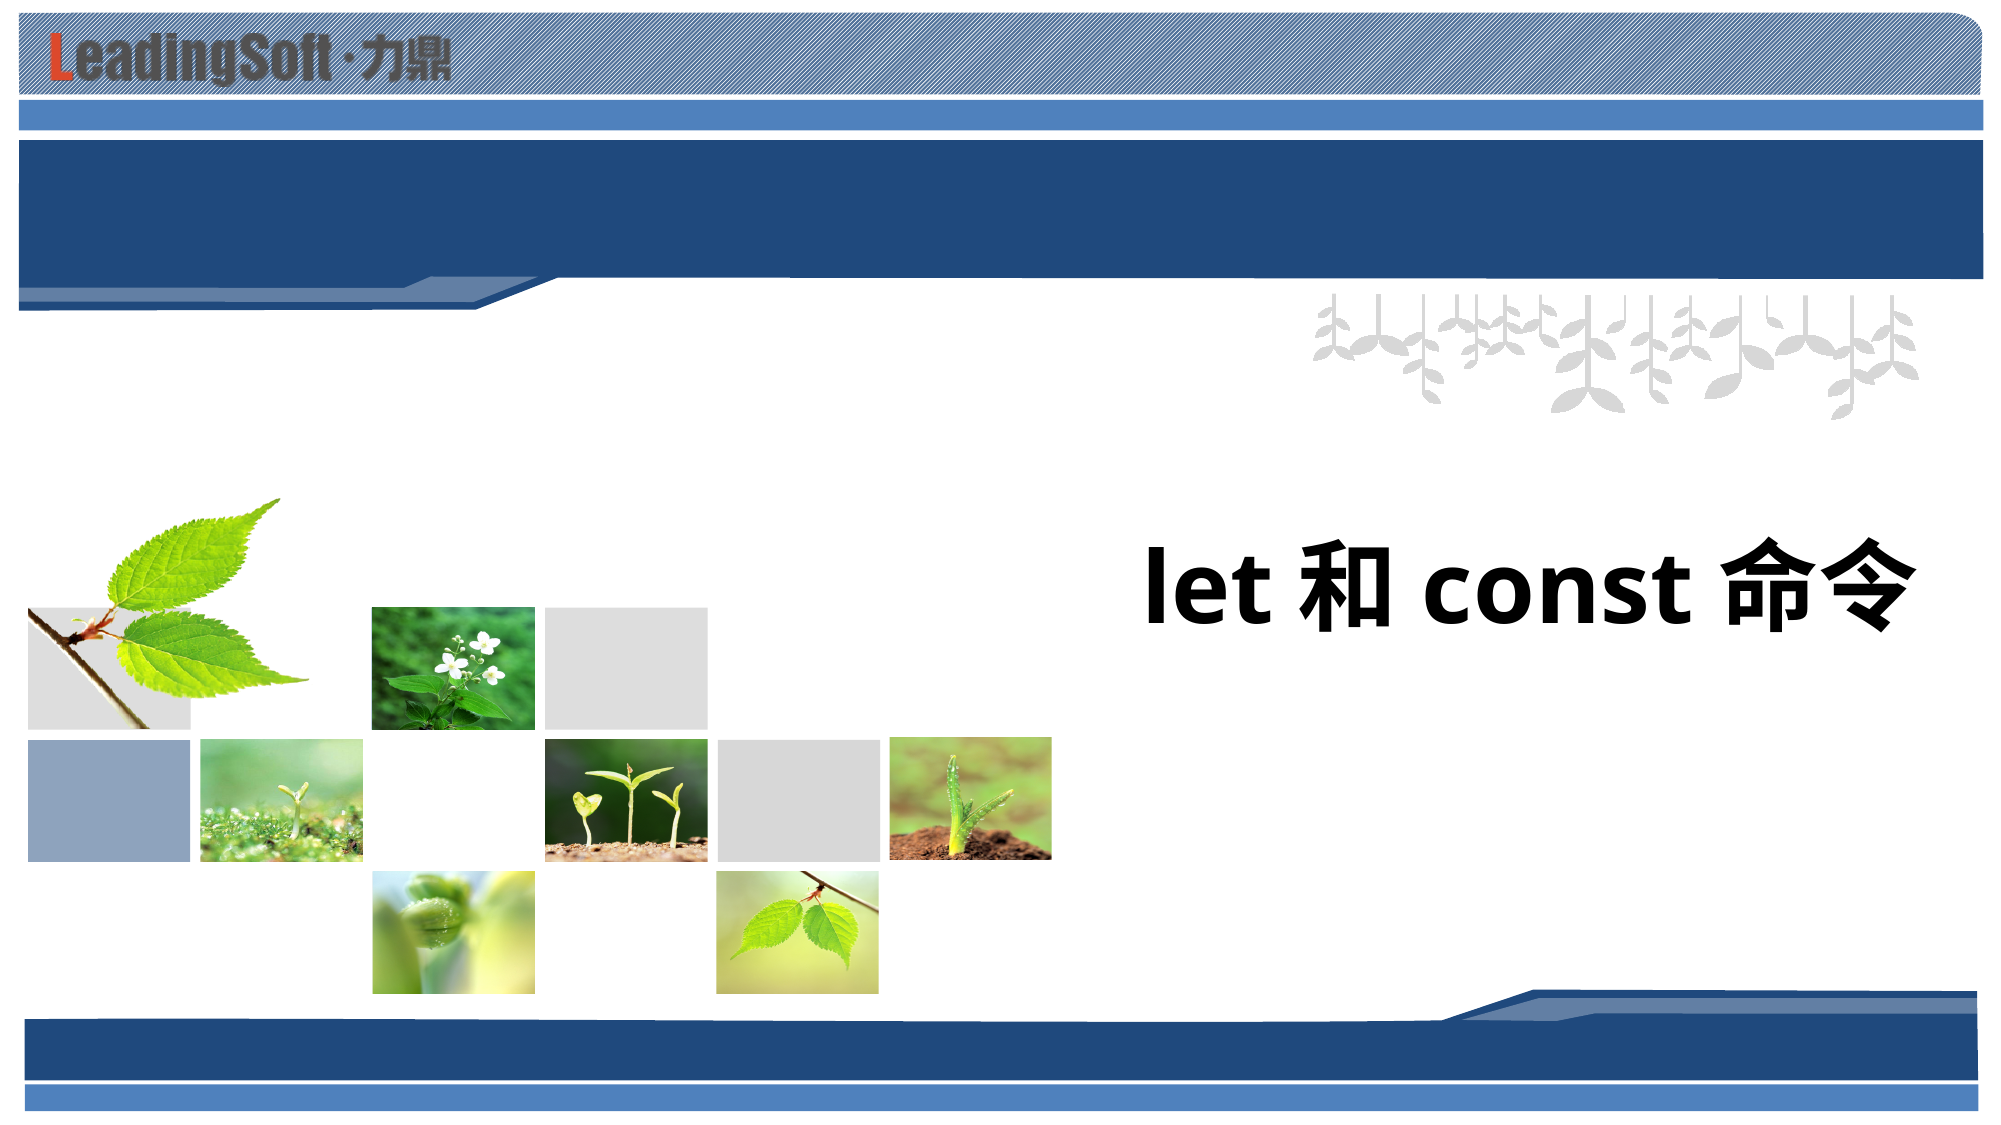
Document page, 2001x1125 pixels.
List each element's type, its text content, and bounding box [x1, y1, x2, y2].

picture [50, 33, 454, 87]
picture [372, 607, 535, 730]
picture [28, 477, 324, 729]
picture [200, 739, 363, 862]
picture [545, 739, 708, 862]
picture [716, 871, 879, 994]
title let和const命令 [616, 462, 1934, 704]
picture [889, 737, 1052, 860]
picture [372, 871, 535, 994]
